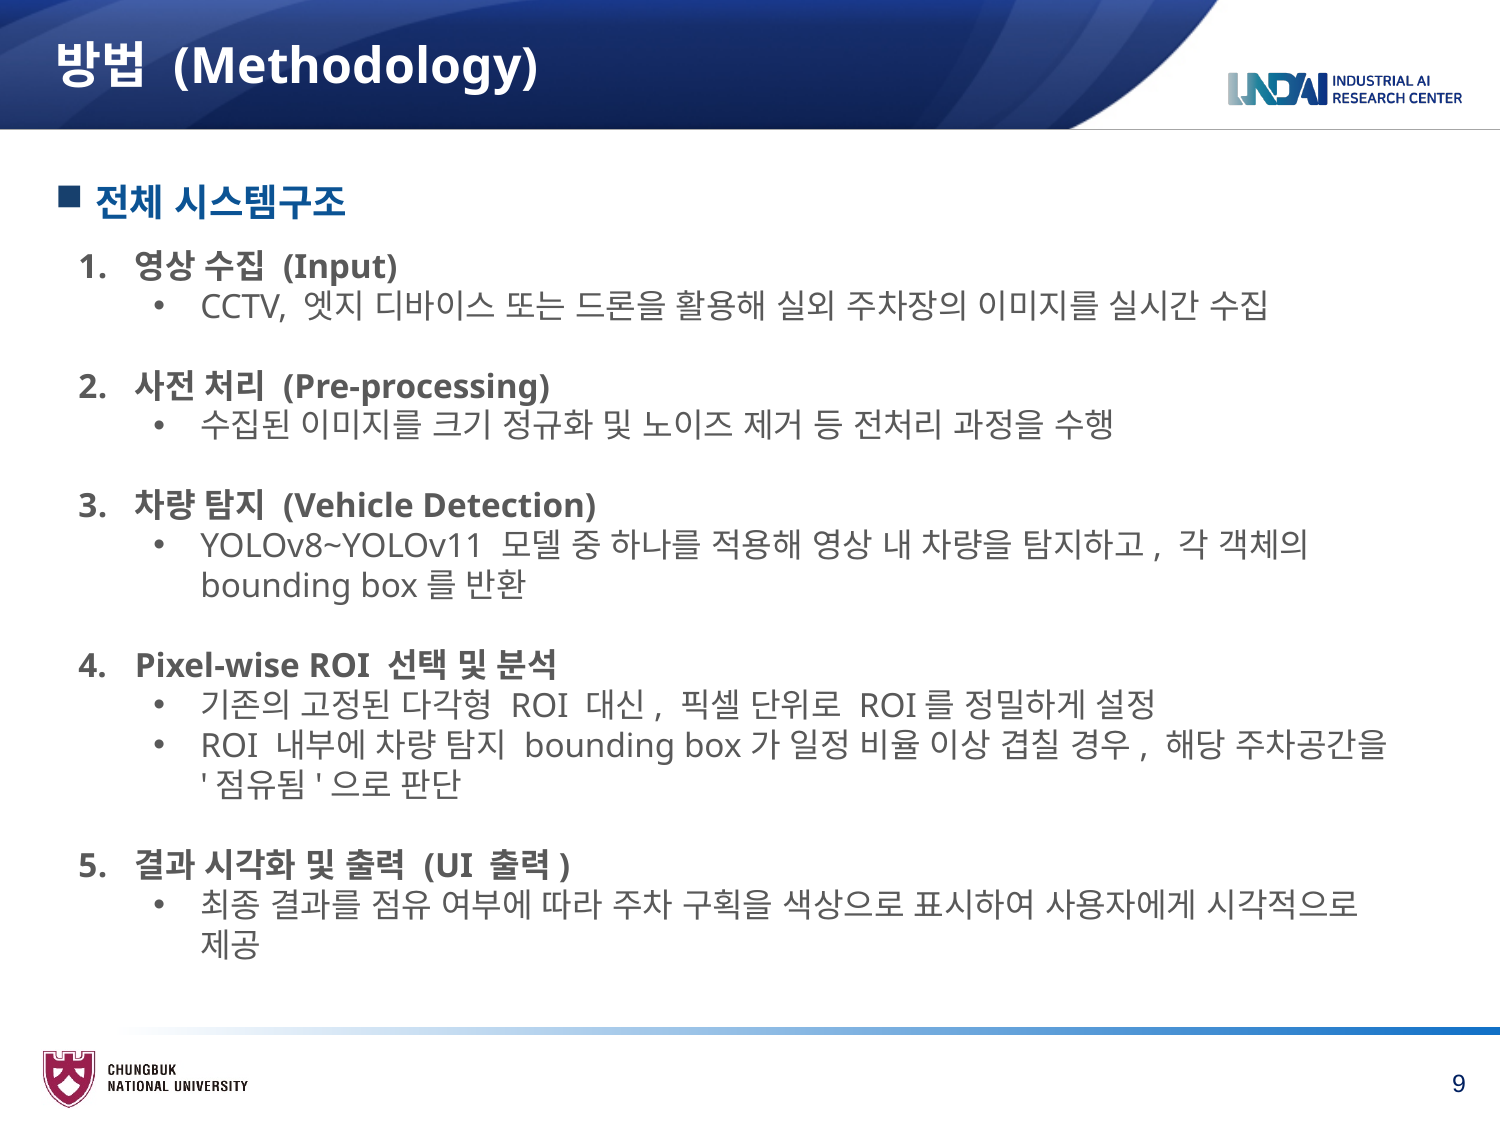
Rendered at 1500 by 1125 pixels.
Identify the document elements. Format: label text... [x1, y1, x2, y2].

text_box 전체 시스템구조 [55, 165, 807, 224]
picture [41, 1049, 249, 1109]
picture [0, 0, 1500, 129]
title 방법 (Methodology) [55, 10, 1375, 116]
text_box 영상 수집 (Input) CCTV, 엣지 디바이스 또는 드론을 활용해 실외 주차장의 이미지를 실시간 수집 사전 처리 (Pre-processing) 수집된 이미지를 크기 정규화 및 노이즈 제거 등 전처리 과정을 수행 차량 탐지 (Vehicle Detection) YOLOv8~YOLOv11 모델 중 하나를 적용해 영상 내 차량을 탐지하고, 각 객체의 bounding box를 반환 Pixel-wise ROI 선택 및 분석 기존의 고정된 다각형 ROI 대신, 픽셀 단위로 ROI를 정밀하게 설정 ROI 내부에 차량 탐지 bounding box가 일정 비율 이상 겹칠 경우, 해당 주차공간을 '점유됨'으로 판단 결과 시각화 및 출력 (UI 출력) 최종 결과를 점유 여부에 따라 주차 구획을 색상으로 표시하여 사용자에게 시각적으로 제공 [63, 237, 1437, 971]
